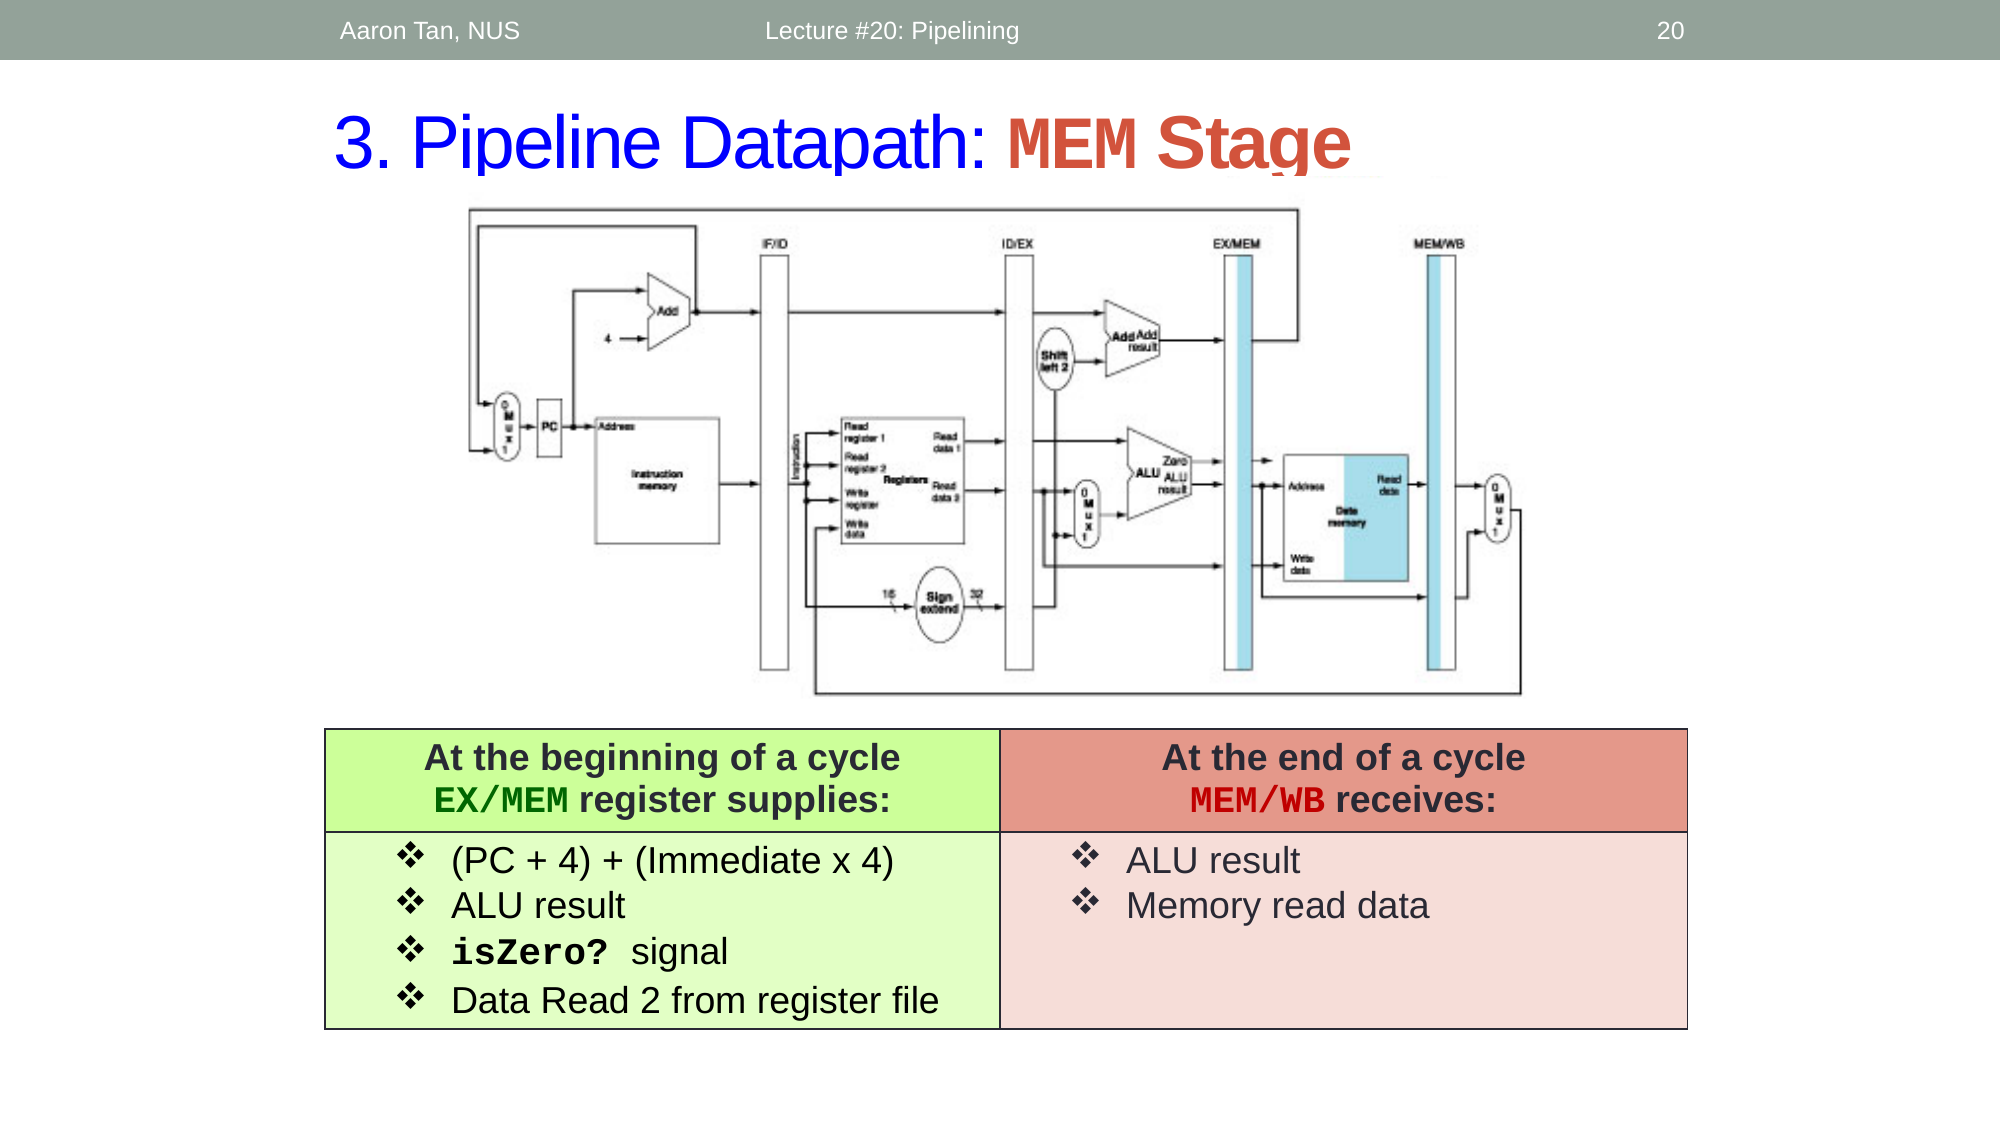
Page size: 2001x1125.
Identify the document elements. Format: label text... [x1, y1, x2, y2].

table_cell (PC + 4) + (Immediate x 4) ALU result isZero? signal Data Read 2 from register file [326, 833, 999, 1028]
slide_number Aaron Tan, NUS [324, 3, 800, 57]
table_cell ALU result Memory read data [1001, 833, 1687, 1028]
table_header At the end of a cycle MEM/WB receives: [1001, 730, 1687, 831]
title 3. Pipeline Datapath: MEM Stage [318, 86, 1700, 192]
picture [468, 175, 1532, 705]
footer Lecture #20: Pipelining [800, 3, 1558, 57]
table_header At the beginning of a cycle EX/MEM register supplies: [326, 730, 999, 831]
slide_number 20 [1558, 3, 1700, 57]
